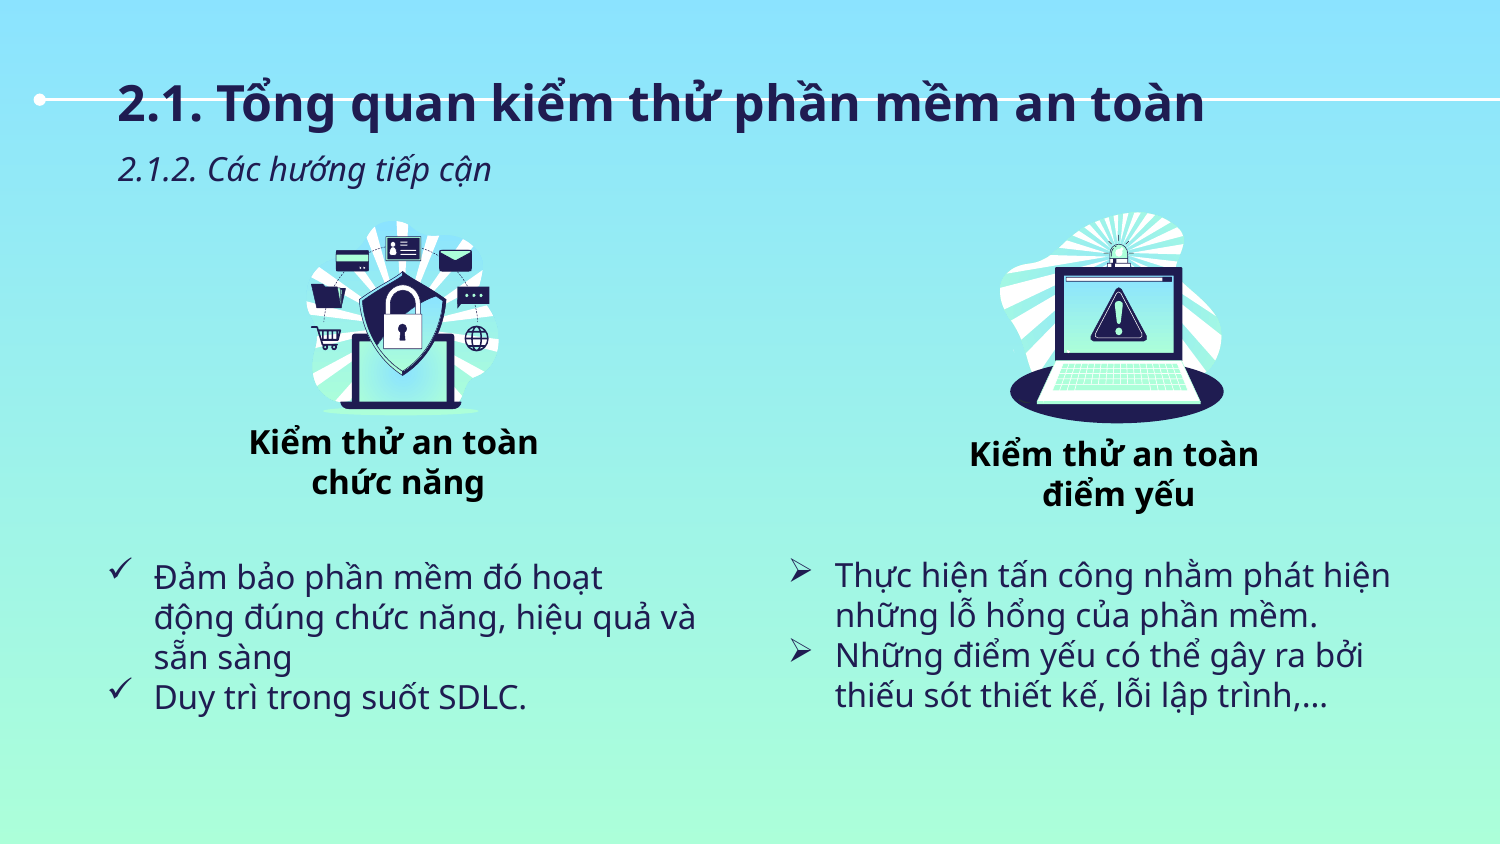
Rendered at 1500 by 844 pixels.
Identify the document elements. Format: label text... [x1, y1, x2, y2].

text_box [303, 220, 504, 416]
text_box 2.1. Tổng quan kiểm thử phần mềm an toàn [102, 56, 1377, 145]
list Thực hiện tấn công nhằm phát hiện những lỗ hổng của phần mềm. Những điểm yếu có thể gây ra bởi thiếu sót thiết kế, lỗi lập trình,… [750, 530, 1425, 738]
text_box Kiểm thử an toàn điểm yếu [954, 425, 1284, 520]
list Đảm bảo phần mềm đó hoạt động đúng chức năng, hiệu quả và sẵn sàng Duy trì trong suốt SDLC. [68, 534, 729, 739]
text_box 2.1.2. Các hướng tiếp cận [102, 127, 1150, 197]
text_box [991, 212, 1232, 424]
text_box Kiểm thử an toàn chức năng [233, 413, 563, 509]
